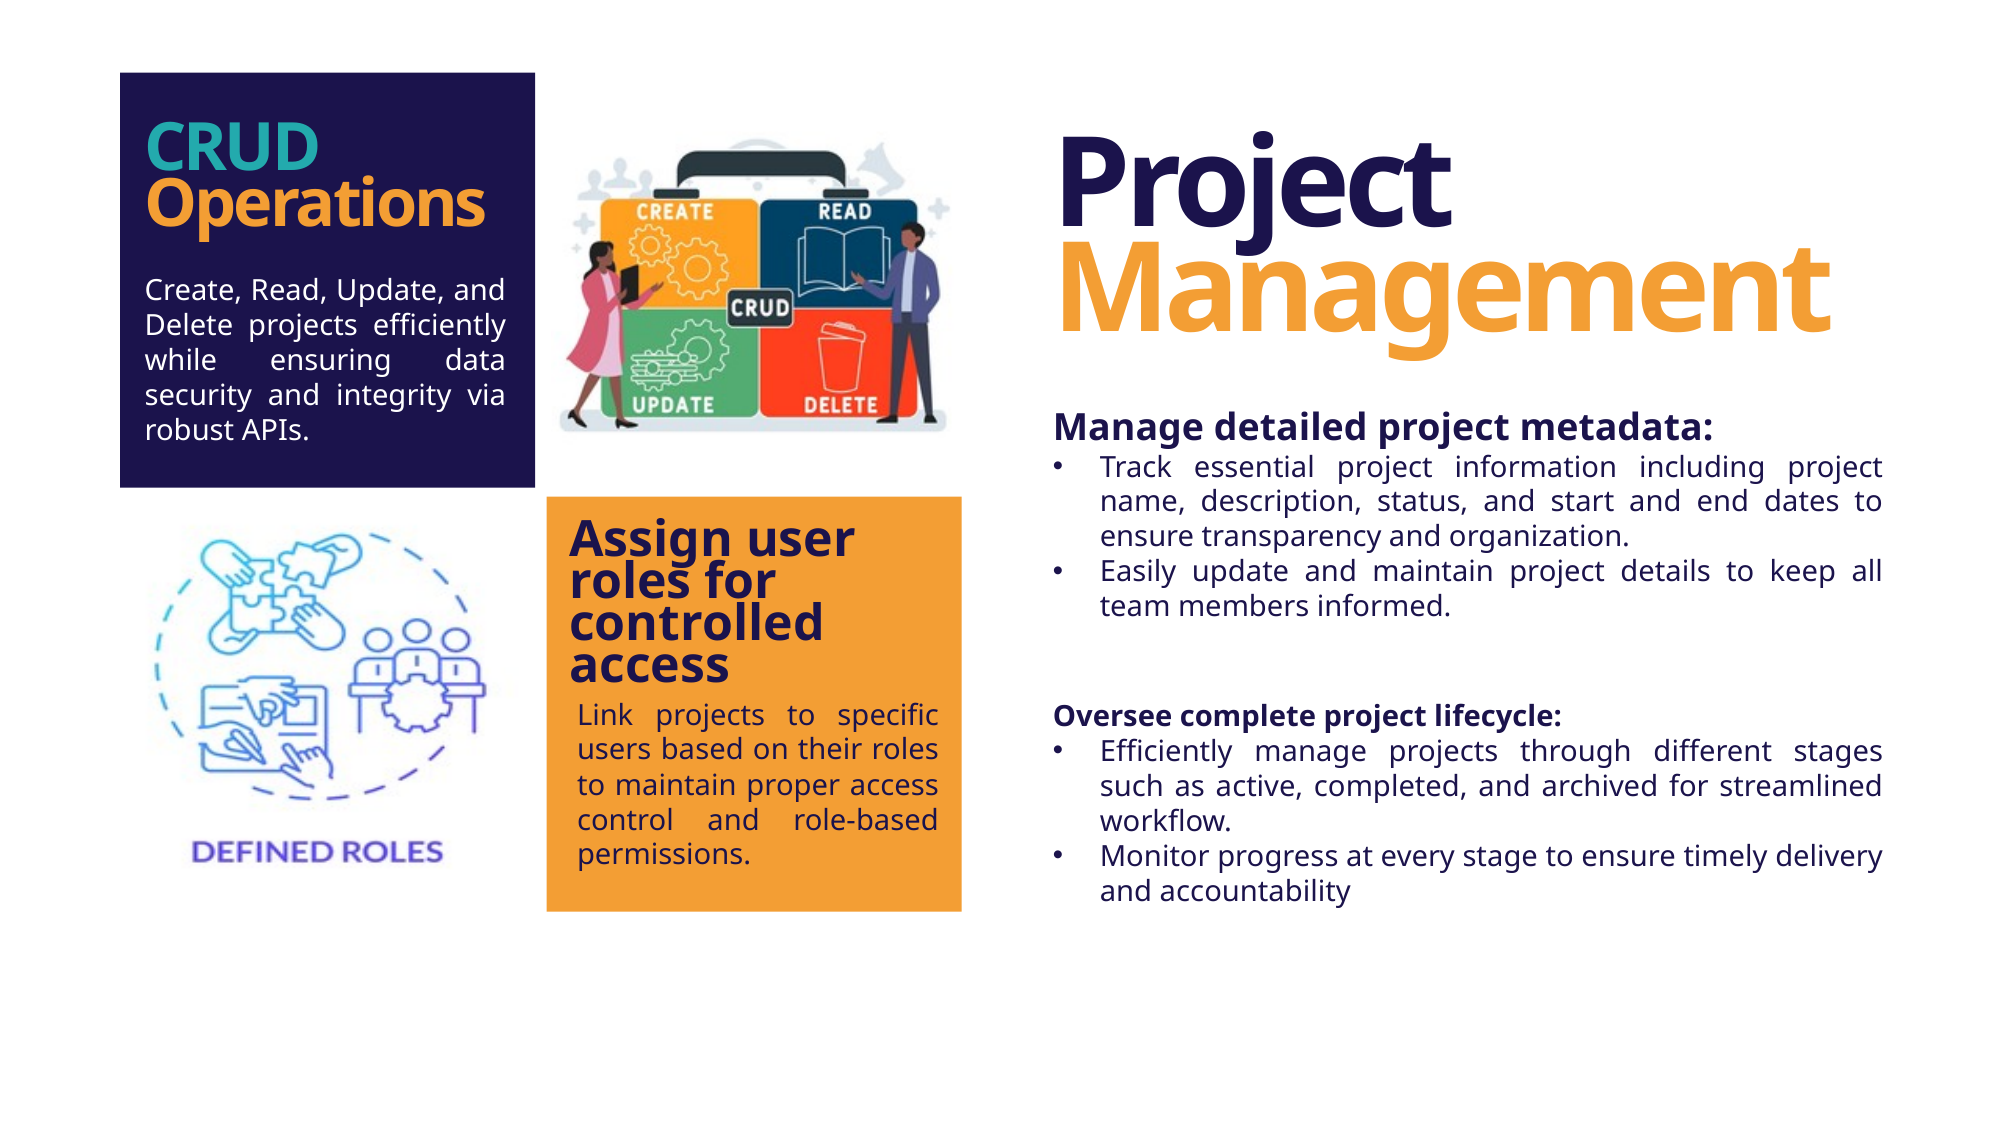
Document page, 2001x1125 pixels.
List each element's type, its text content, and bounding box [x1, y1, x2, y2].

picture [120, 496, 531, 912]
text_box Oversee complete project lifecycle: Efficiently manage projects through different stages such as active, completed, and archived for streamlined workflow. Monitor progress at every stage to ensure timely delivery and accountability [1038, 689, 1899, 915]
text_box Manage detailed project metadata: Track essential project information including project name, description, status, and start and end dates to ensure transparency and organization. Easily update and maintain project details to keep all team members informed. [1038, 395, 1899, 630]
text_box Project Management [1038, 135, 1899, 361]
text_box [120, 72, 962, 912]
picture [551, 82, 958, 493]
